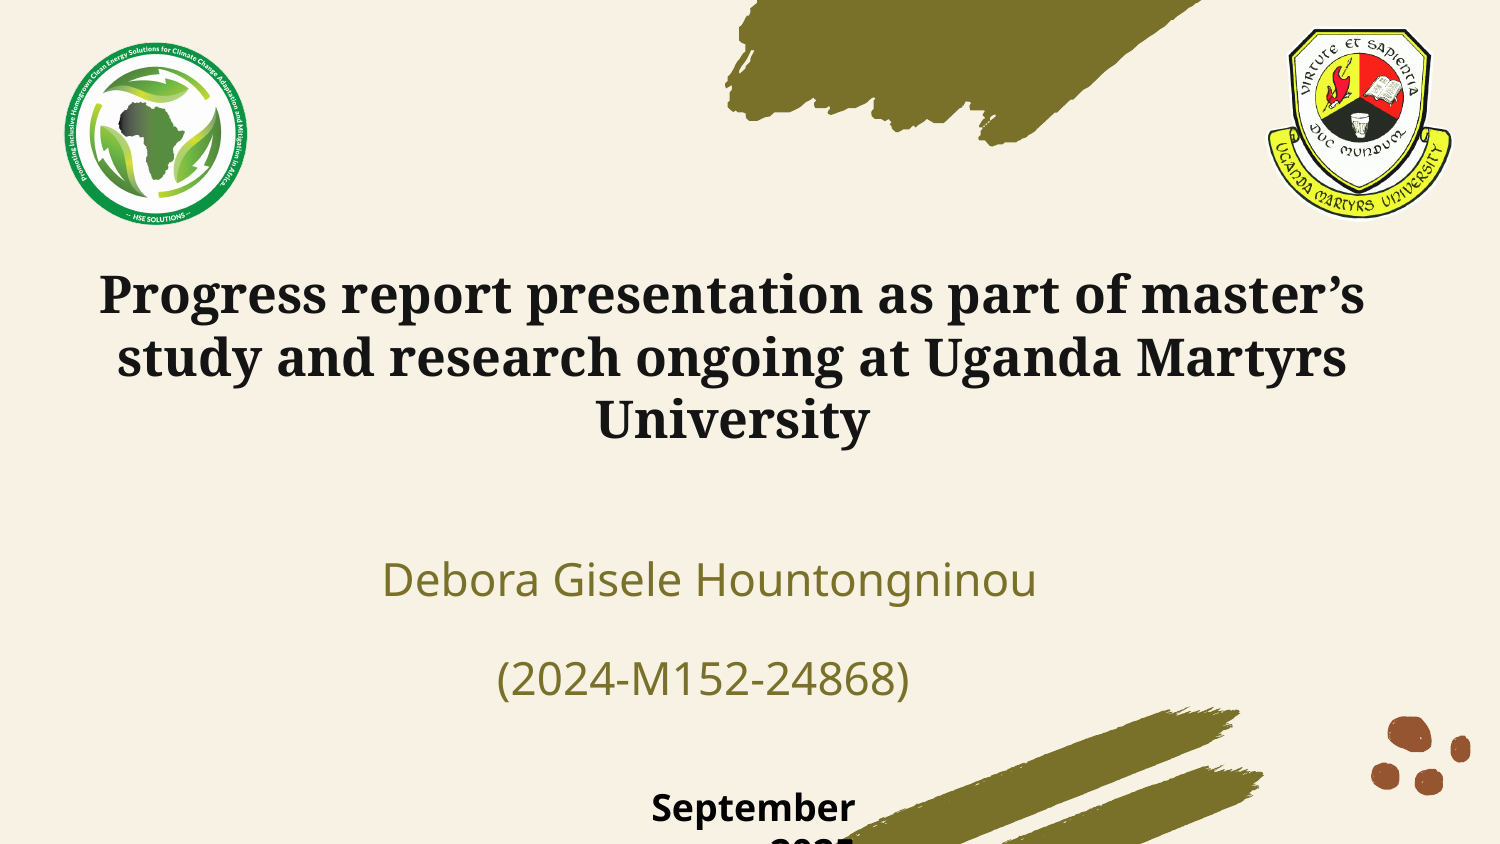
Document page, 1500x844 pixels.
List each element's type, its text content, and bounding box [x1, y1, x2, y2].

title Progress report presentation as part of master’s study and research ongoing at Uganda Martyrs University [80, 294, 1386, 465]
subtitle Debora Gisele Hountongninou (2024-M152-24868) [315, 507, 1097, 685]
text_box [1001, 764, 1264, 844]
picture [1261, 15, 1461, 227]
text_box [725, 0, 1202, 147]
text_box September 2025 [541, 768, 872, 844]
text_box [1370, 716, 1471, 796]
picture [53, 25, 264, 238]
text_box [872, 706, 1241, 844]
